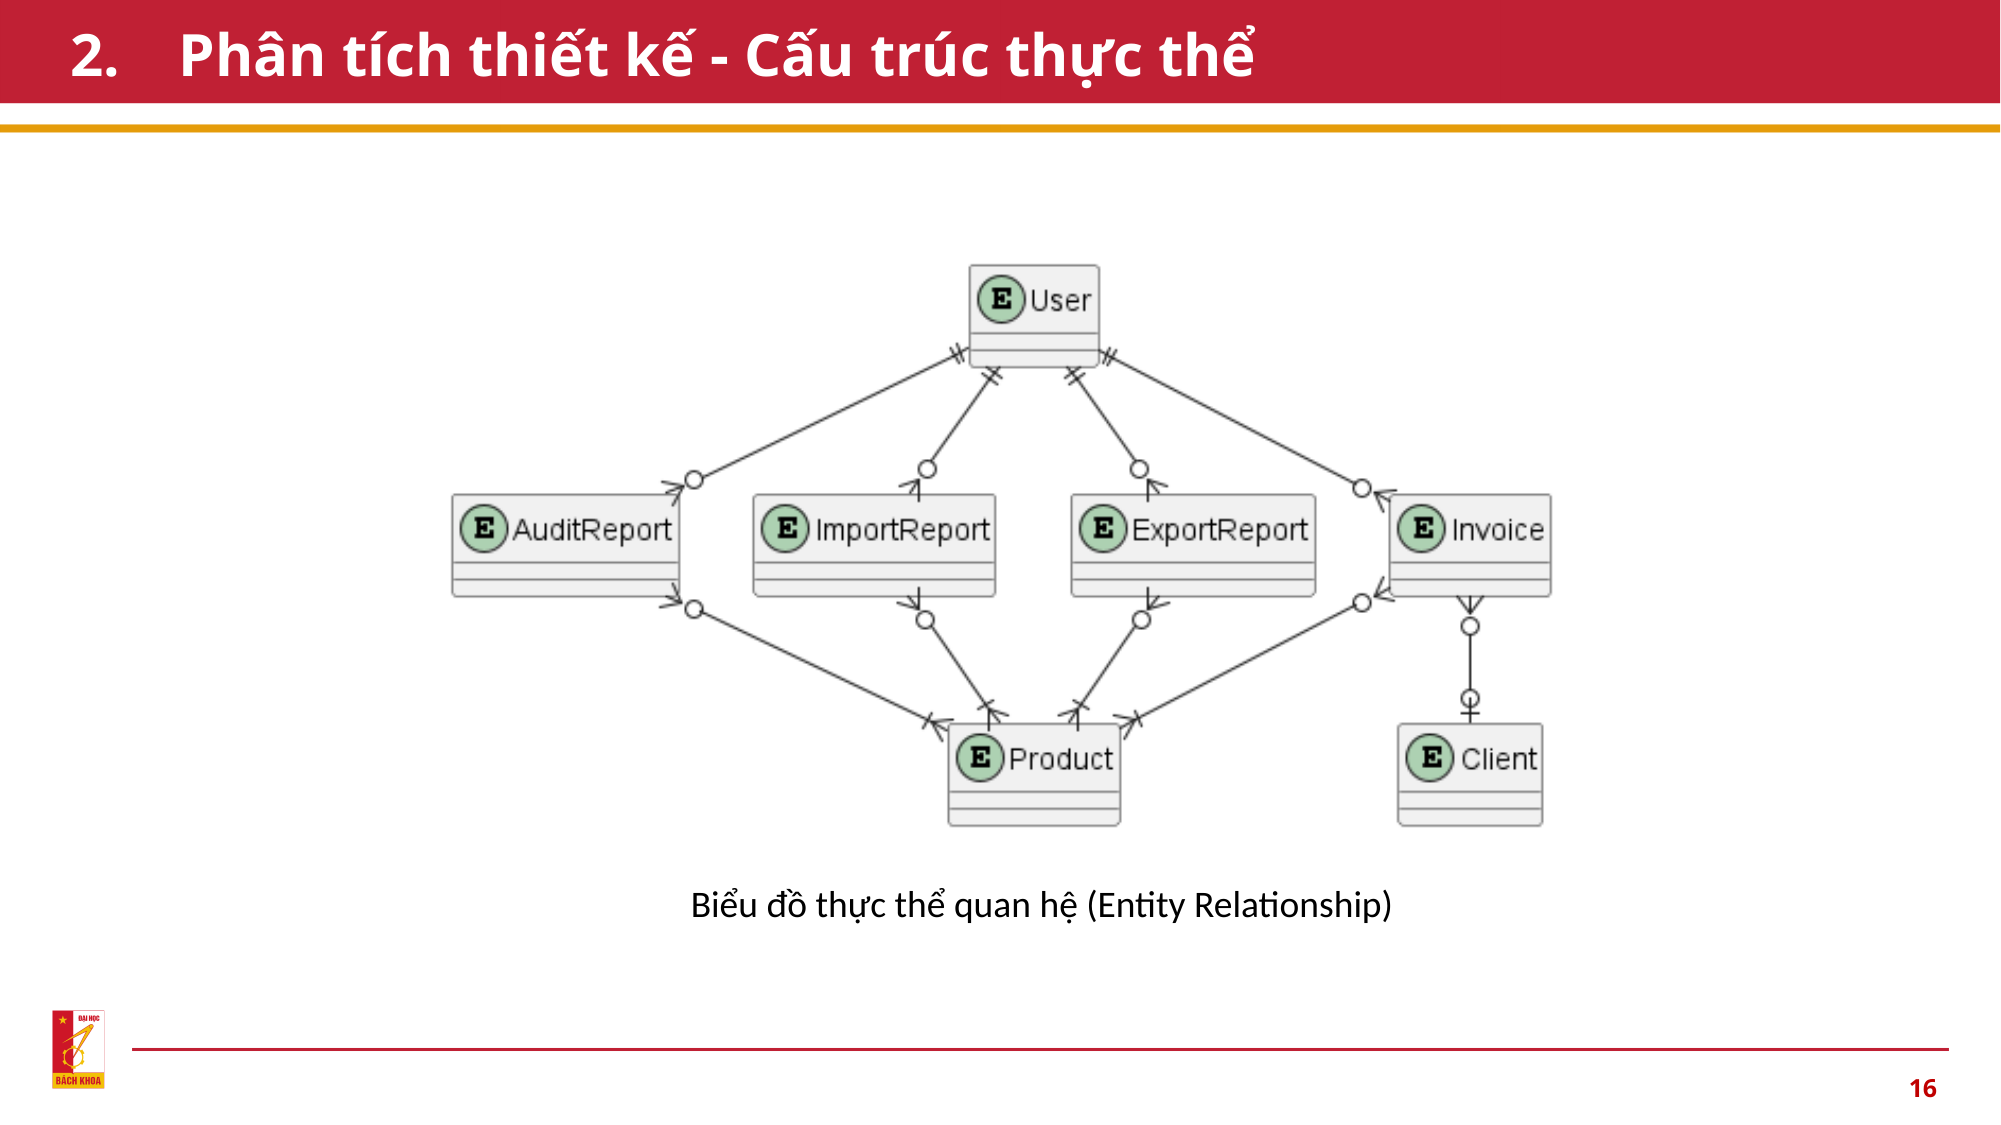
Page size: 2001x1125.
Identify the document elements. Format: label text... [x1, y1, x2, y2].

title 2. Phân tích thiết kế - Cấu trúc thực thể [55, 18, 1945, 90]
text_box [437, 250, 1563, 933]
picture [0, 0, 2001, 1125]
slide_number 16 [1502, 1065, 1953, 1125]
